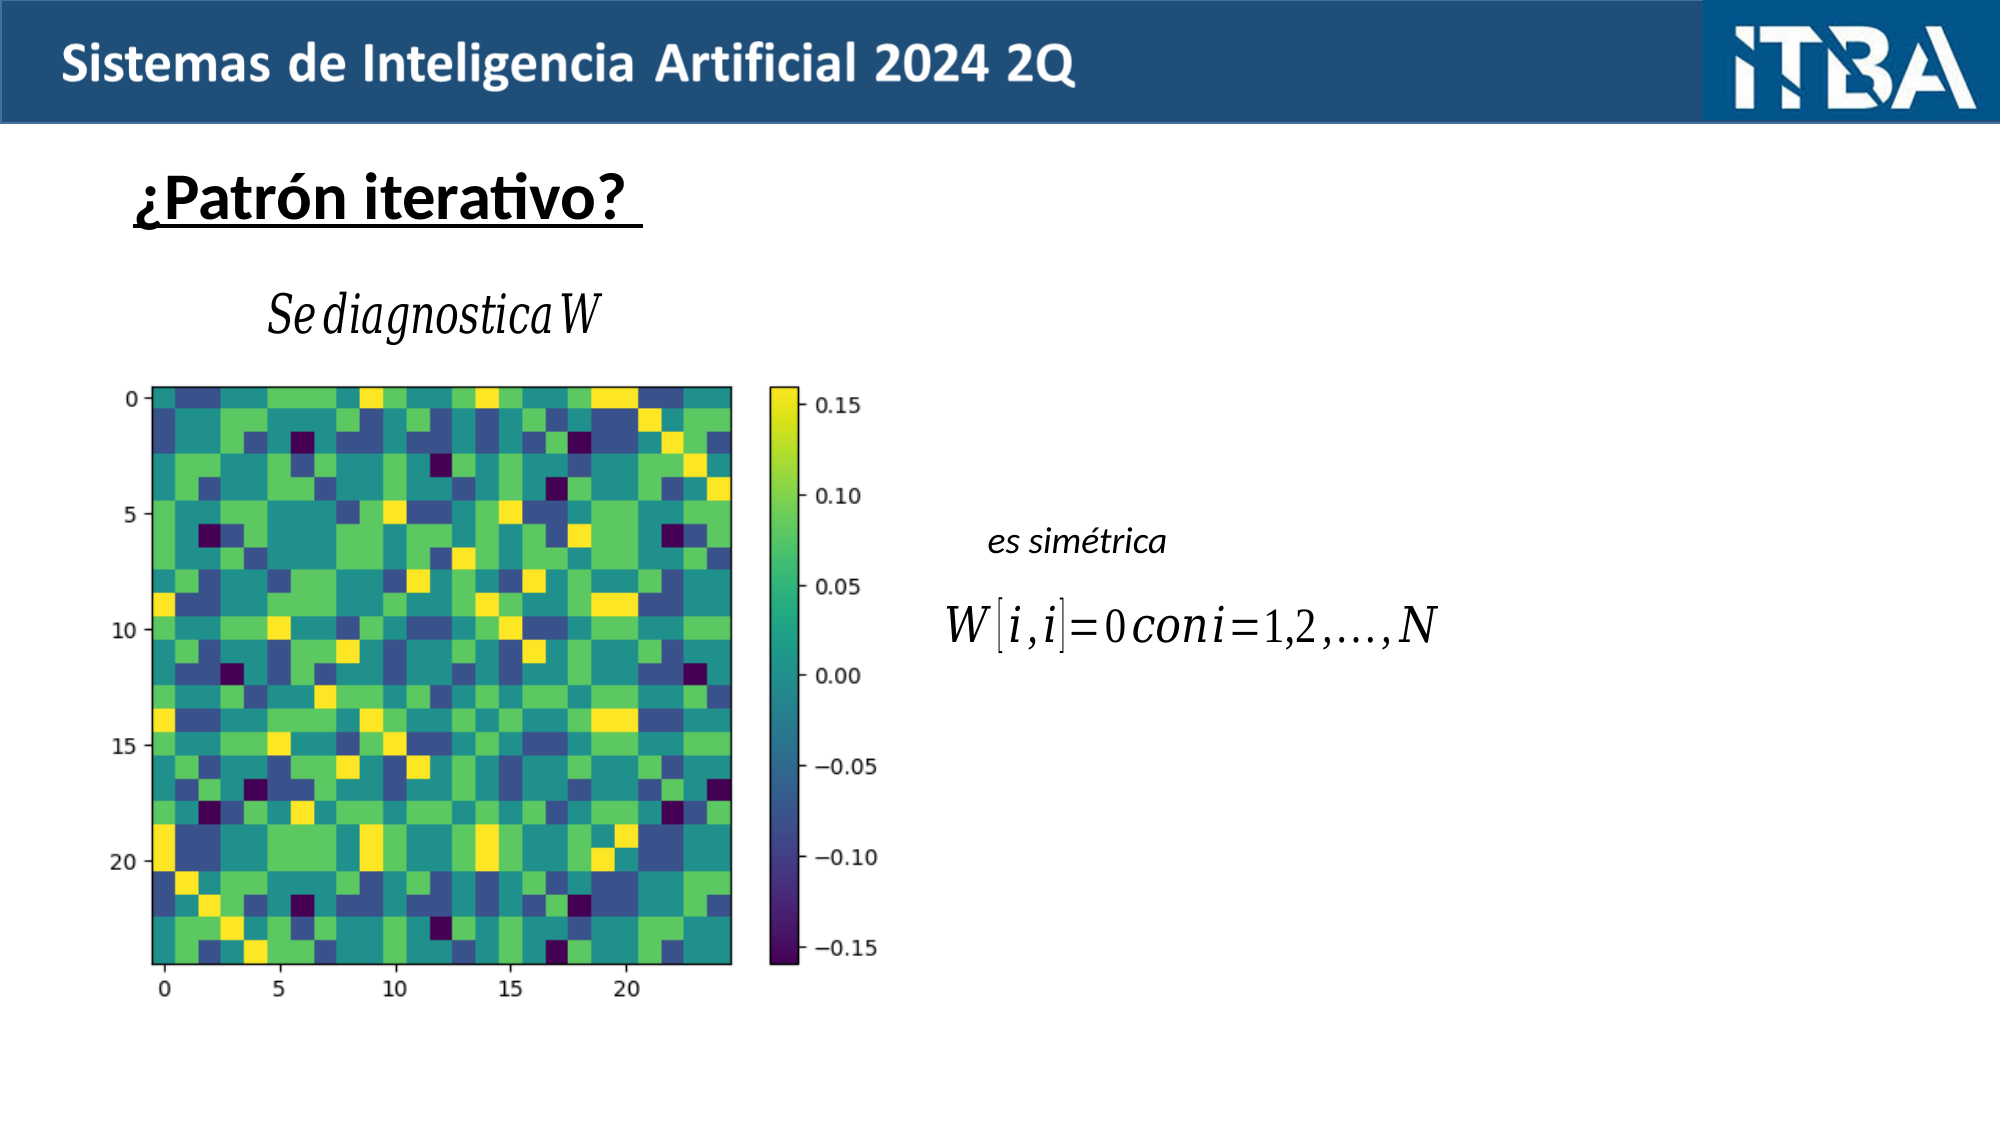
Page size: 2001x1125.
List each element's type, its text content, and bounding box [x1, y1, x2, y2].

text_box ¿Patrón iterativo? [133, 152, 643, 233]
picture [94, 371, 895, 1017]
picture [0, 0, 2000, 133]
